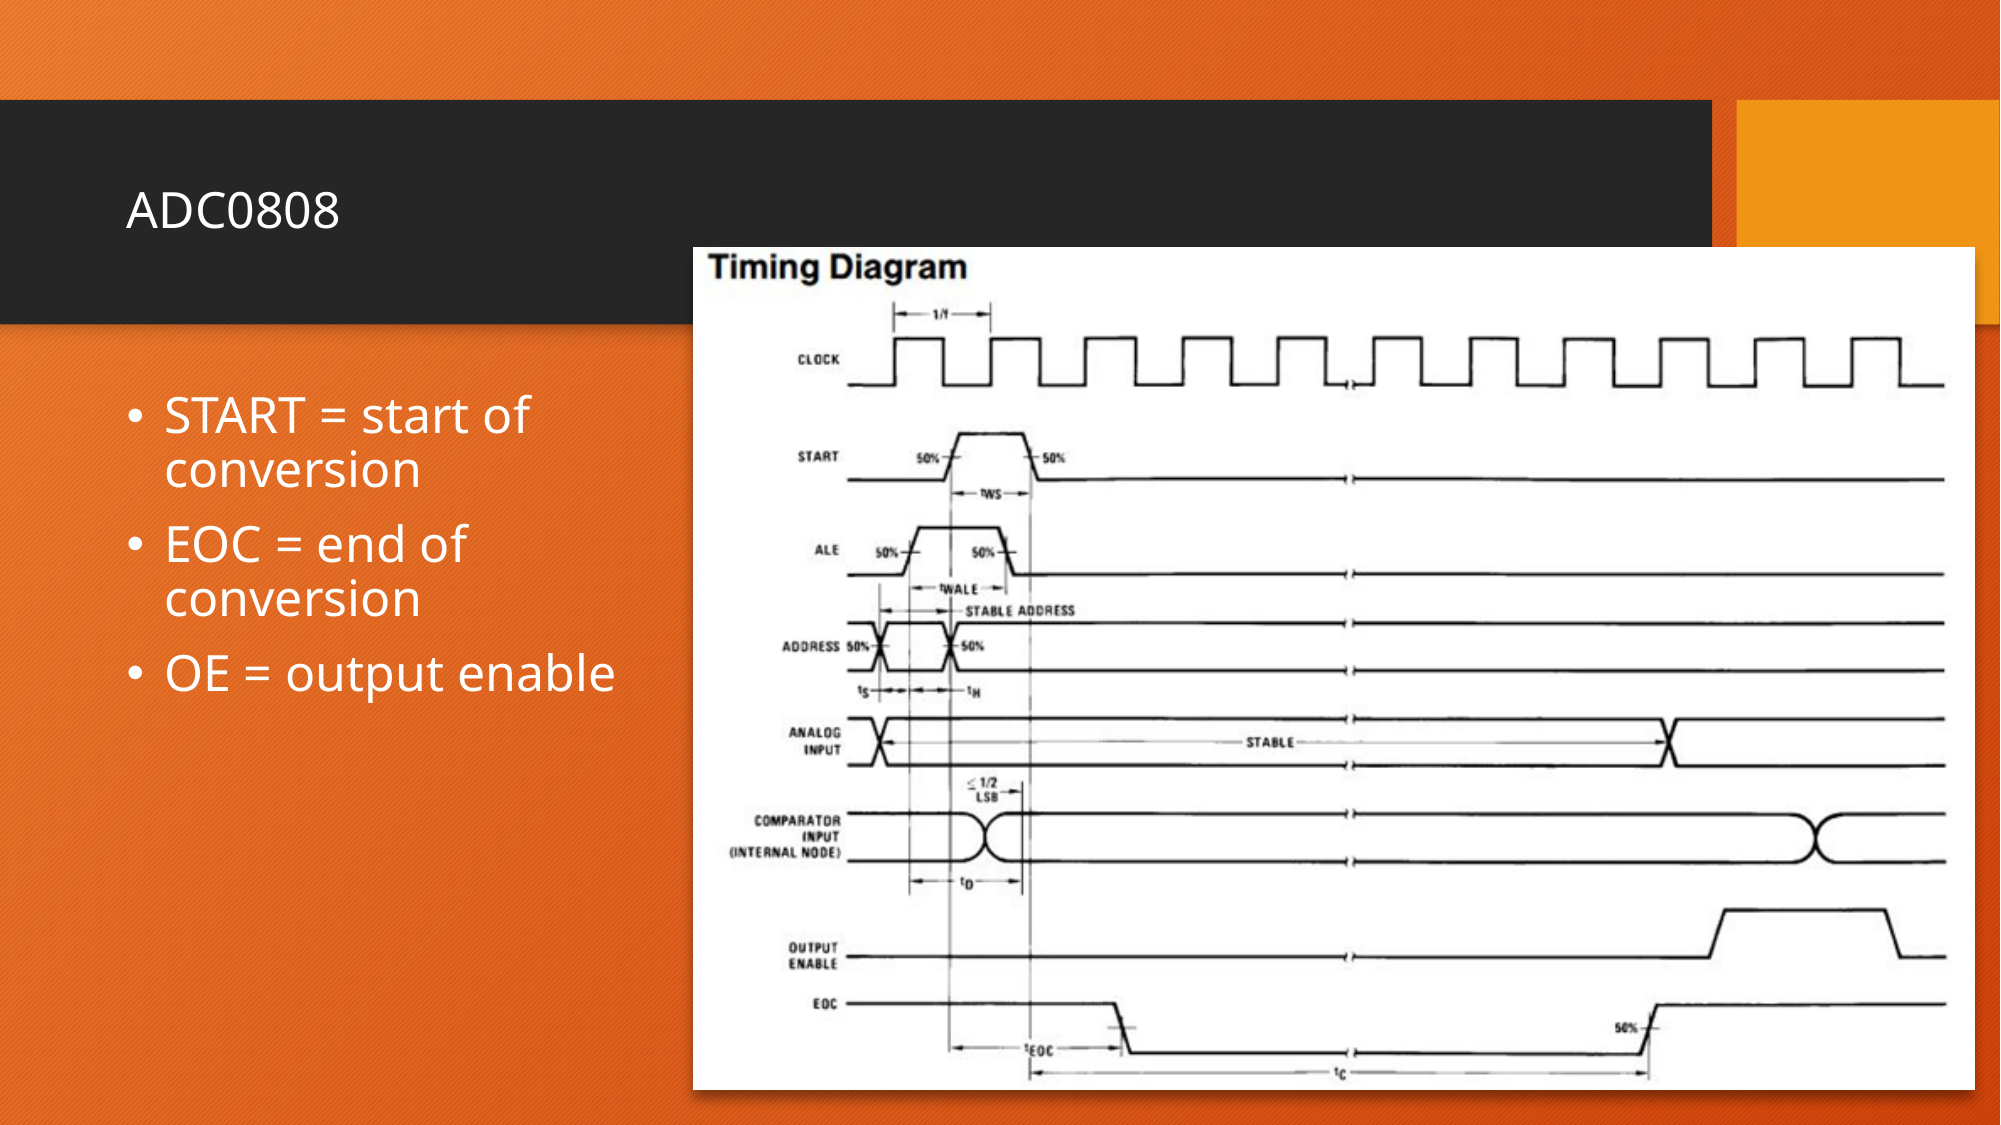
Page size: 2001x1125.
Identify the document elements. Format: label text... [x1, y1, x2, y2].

title ADC0808 [111, 123, 791, 301]
picture [0, 247, 2000, 1091]
list START = start of conversion EOC = end of conversion OE = output enable [111, 383, 684, 974]
